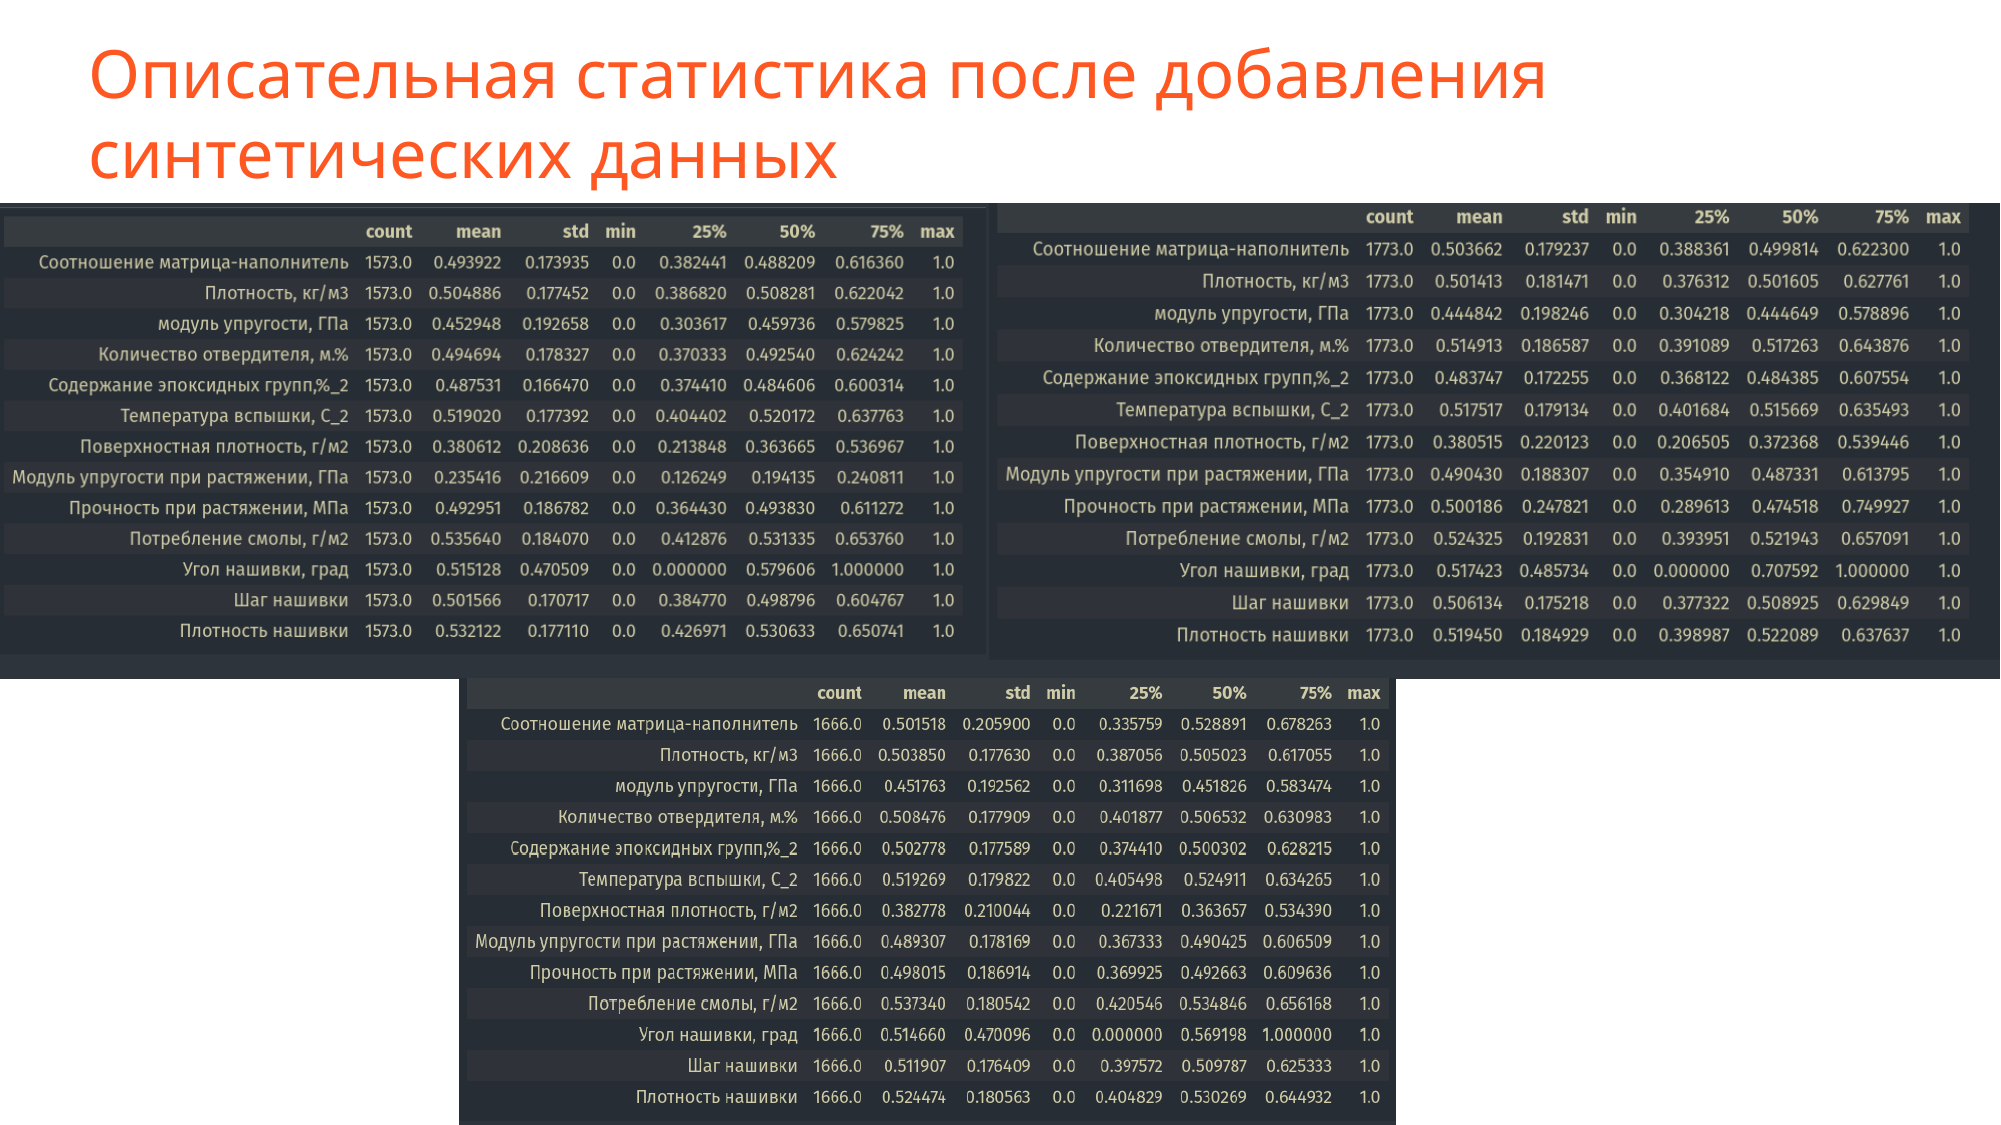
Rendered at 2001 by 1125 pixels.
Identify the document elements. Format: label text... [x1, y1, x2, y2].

picture [0, 203, 2000, 1125]
title Описательная статистика после добавления синтетических данных [68, 11, 1932, 202]
